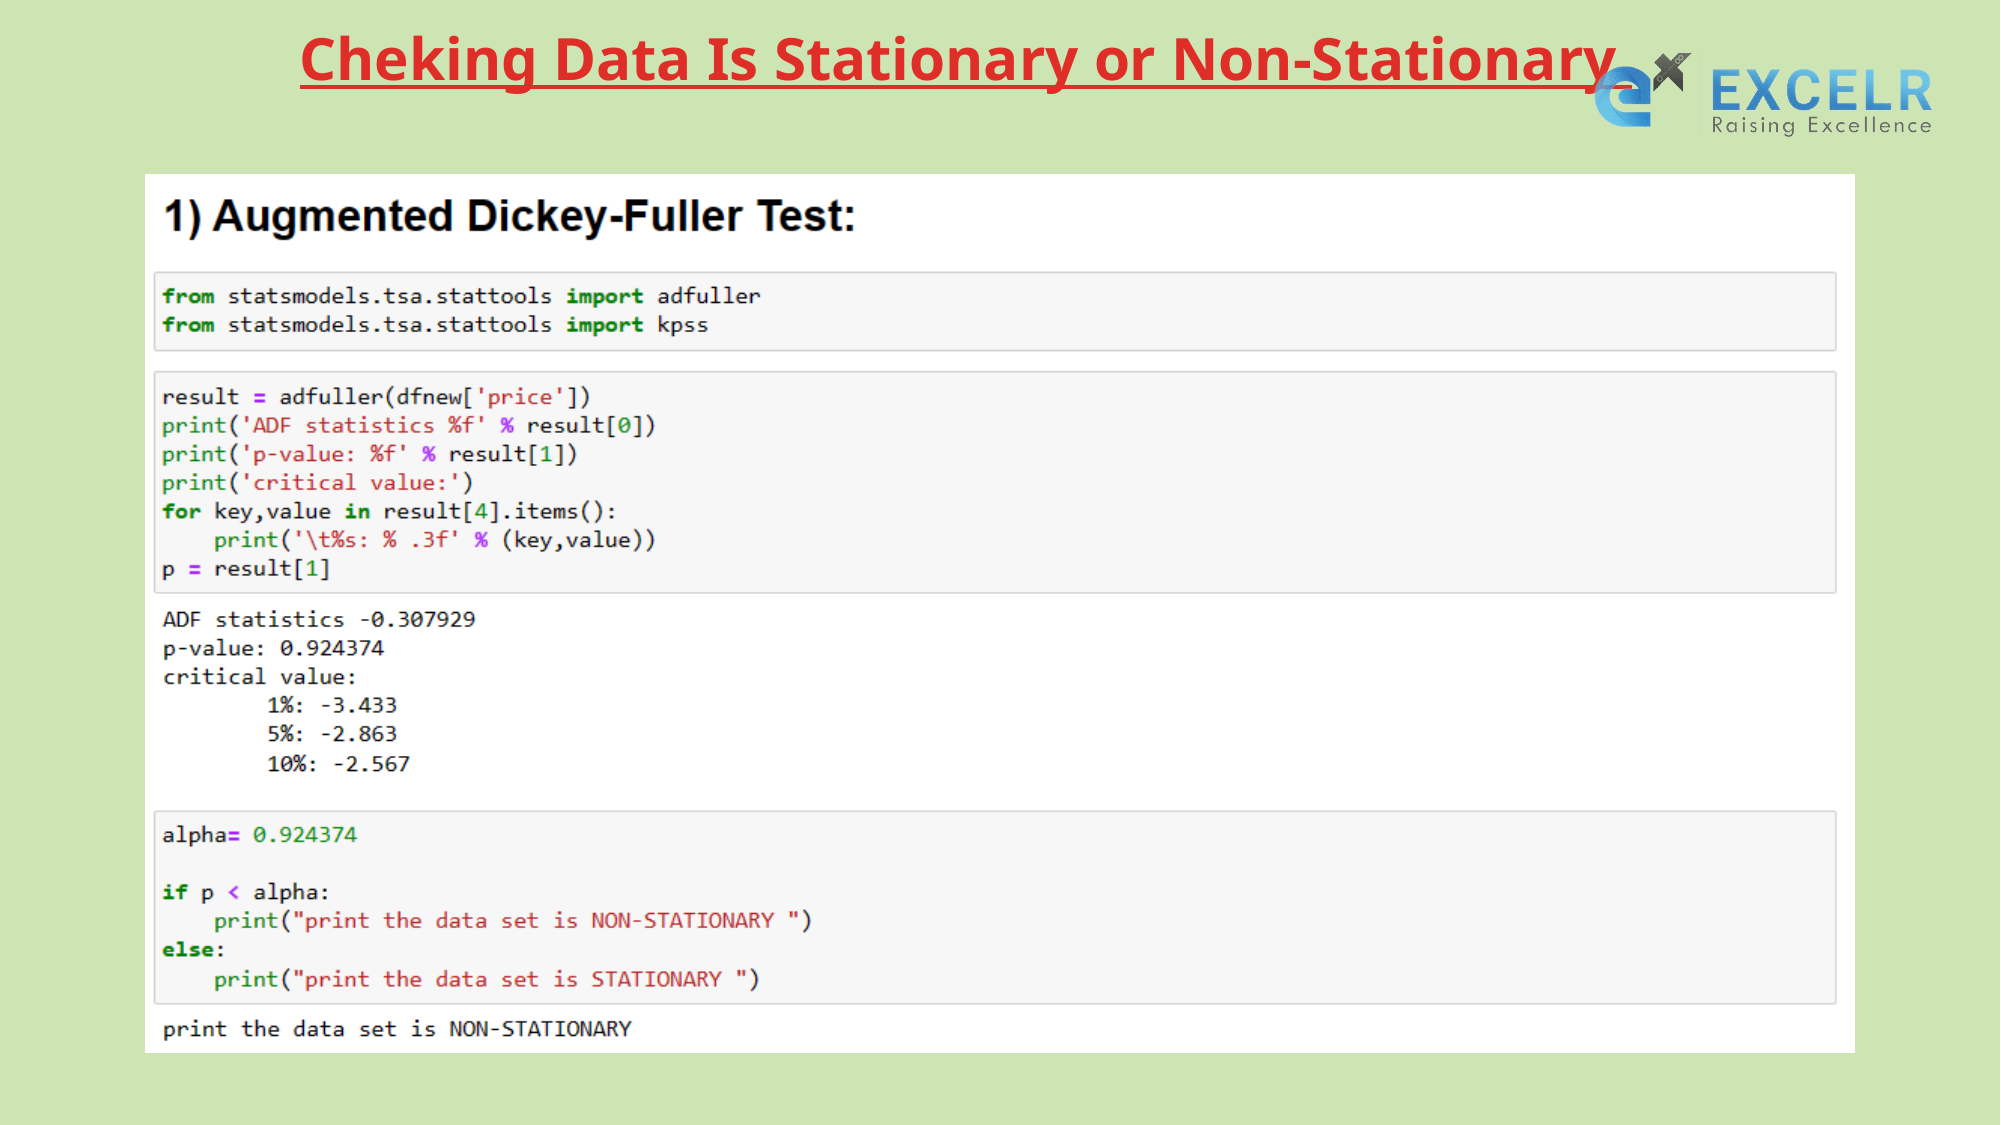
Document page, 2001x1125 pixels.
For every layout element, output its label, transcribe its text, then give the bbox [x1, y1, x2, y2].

text_box Cheking Data Is Stationary or Non-Stationary [284, 14, 1664, 100]
picture [1589, 43, 1954, 145]
picture [144, 174, 1856, 1054]
